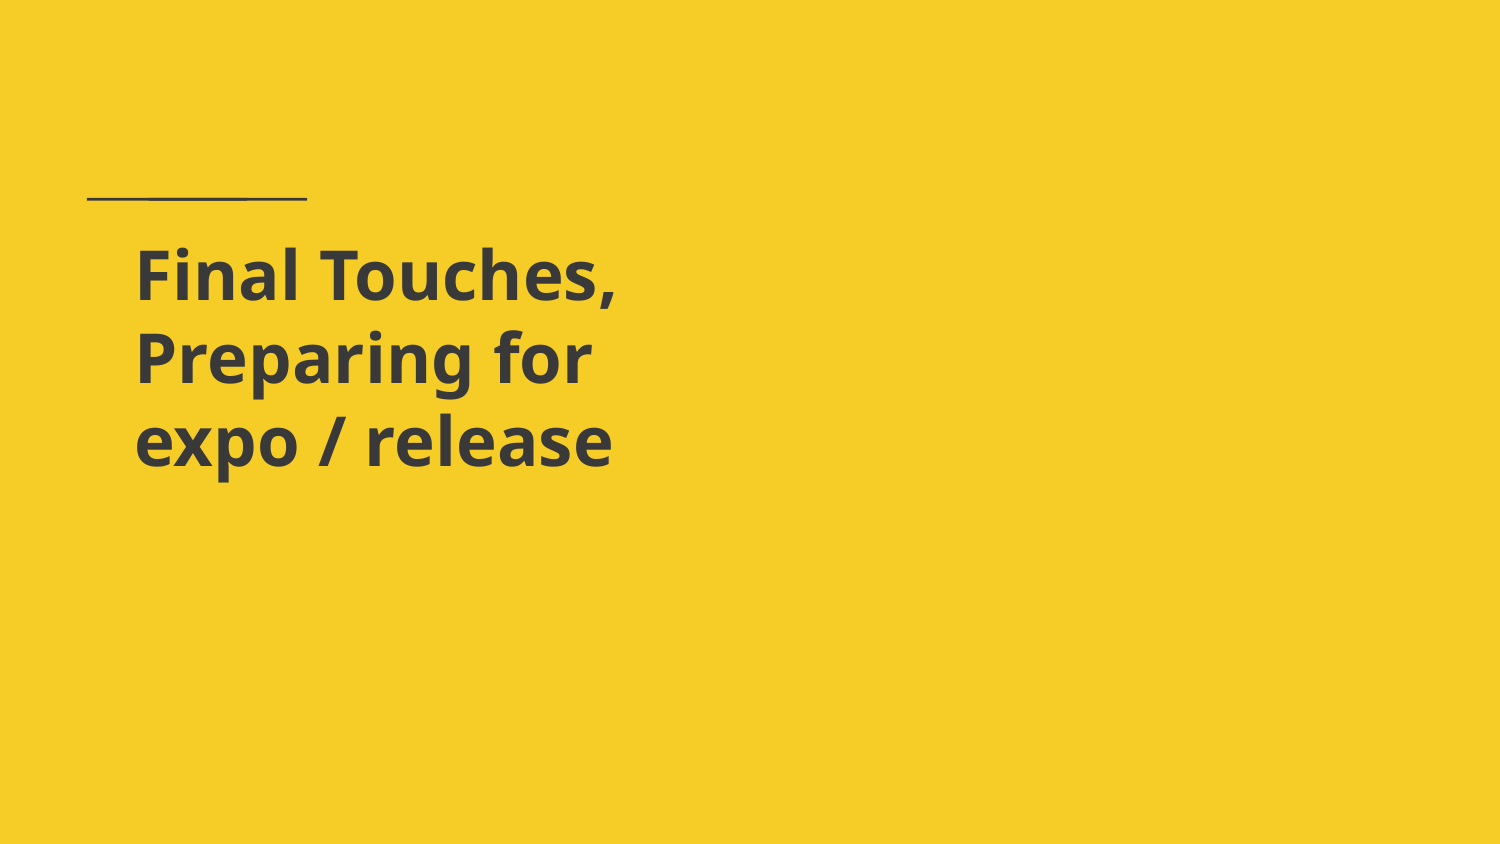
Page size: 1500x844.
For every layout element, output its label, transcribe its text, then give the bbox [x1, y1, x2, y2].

title Final Touches, Preparing for expo / release [119, 216, 1381, 496]
